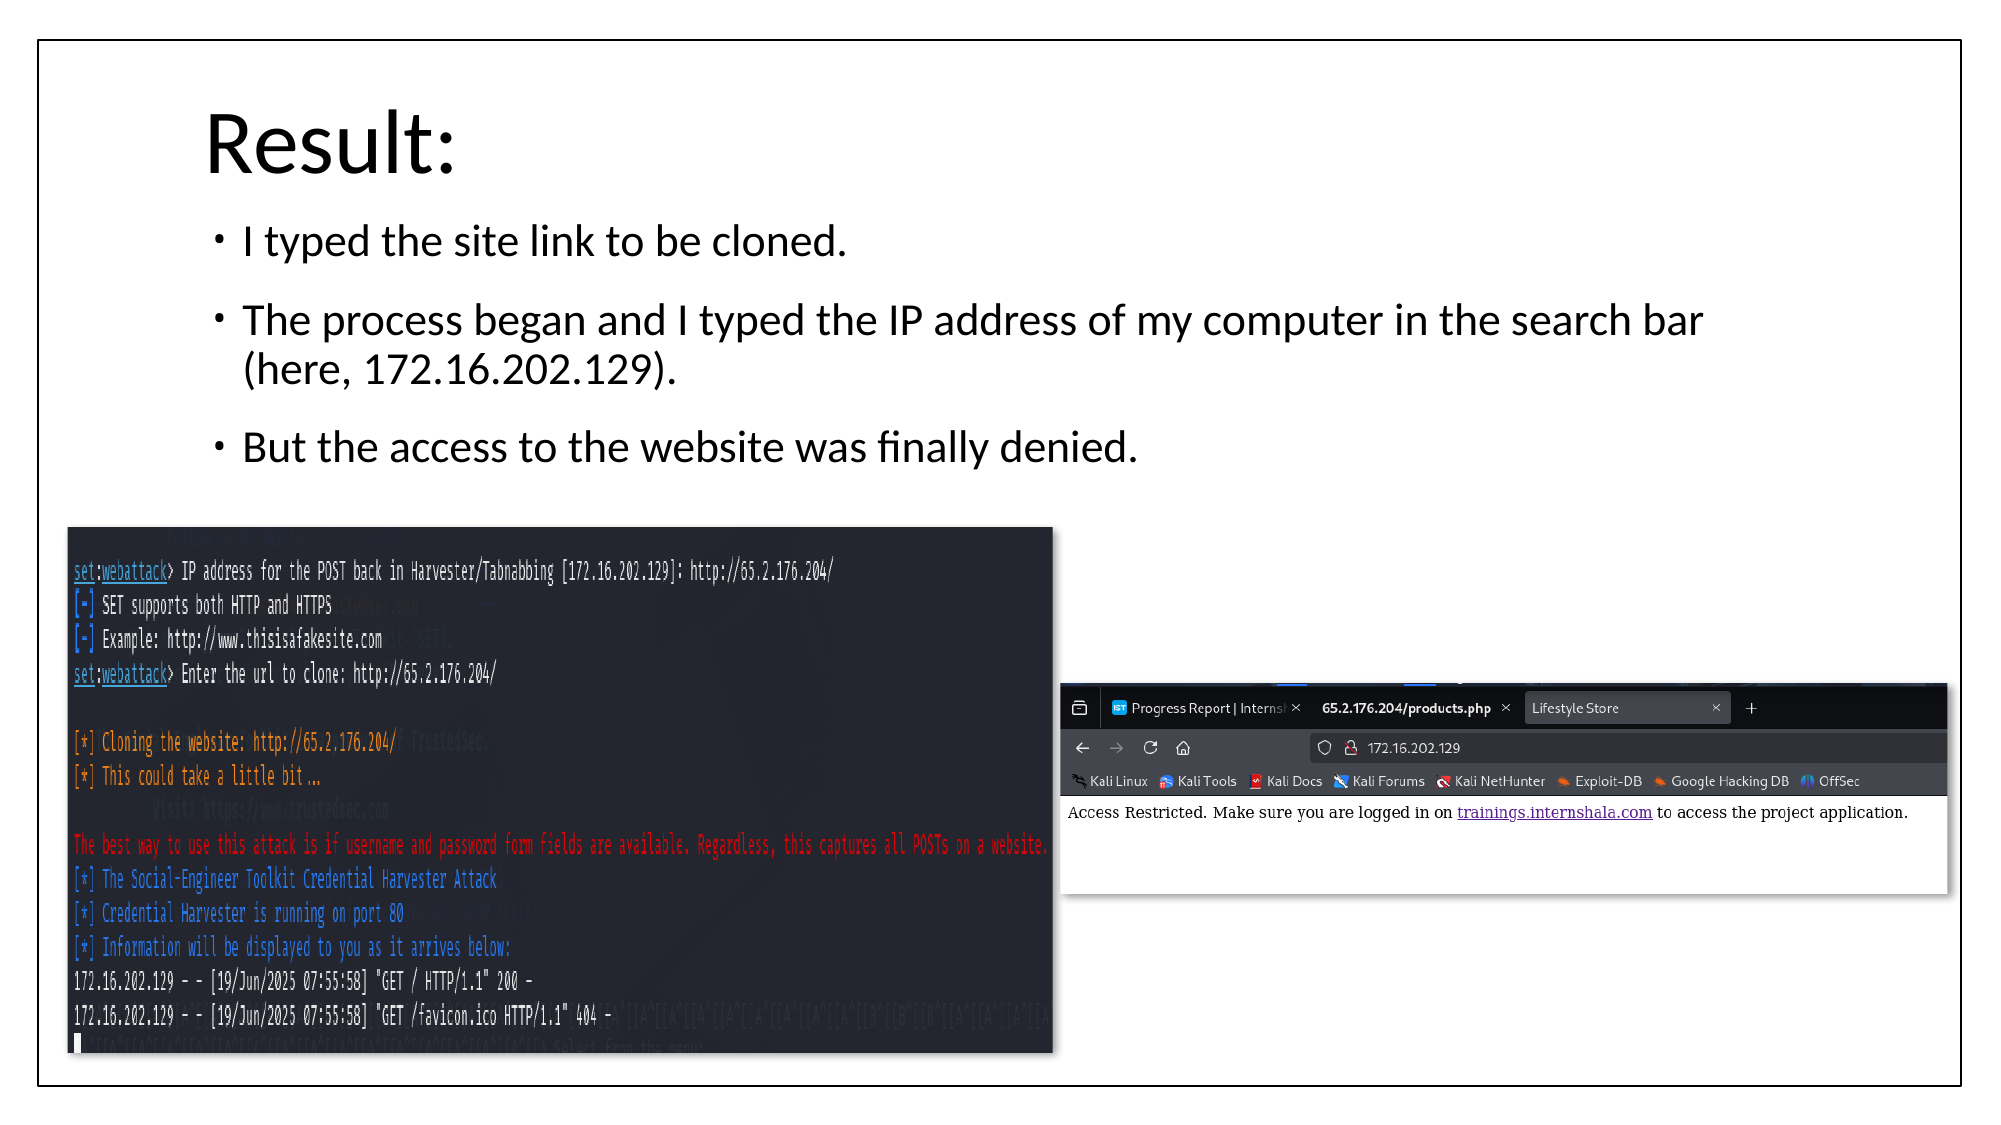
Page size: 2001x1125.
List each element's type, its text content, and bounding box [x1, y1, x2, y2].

list I typed the site link to be cloned. The process began and I typed the IP address of my computer in the search bar (here, 172.16.202.129). But the access to the website was finally denied. [189, 209, 1810, 524]
picture [1060, 423, 1948, 895]
title Result: [189, 32, 1811, 256]
picture [67, 527, 1053, 1059]
